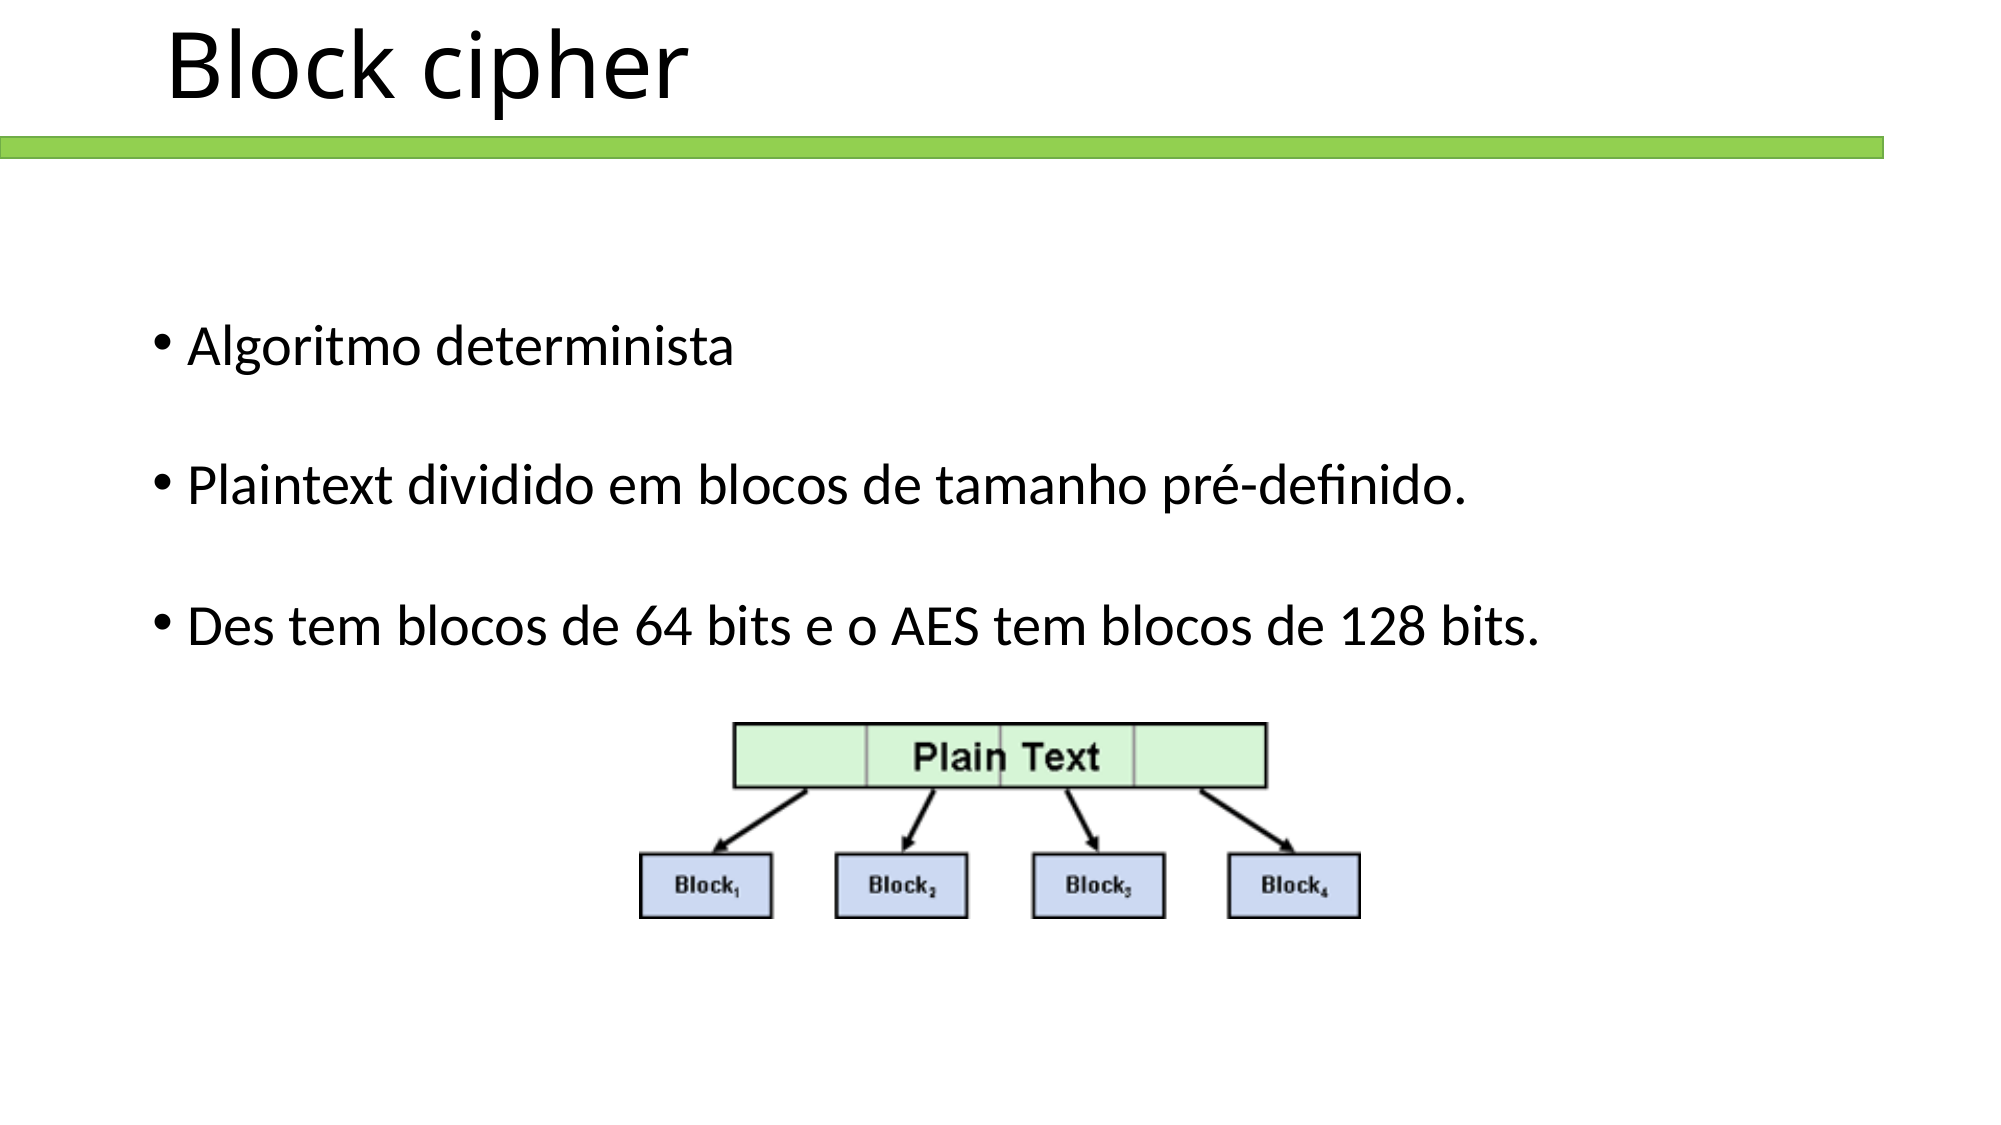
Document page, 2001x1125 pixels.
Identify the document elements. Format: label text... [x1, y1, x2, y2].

text_box Block cipher [0, 0, 1725, 137]
text_box [0, 137, 1884, 159]
picture [639, 722, 1361, 919]
text_box Algoritmo determinista Plaintext dividido em blocos de tamanho pré-definido. Des tem blocos de 64 bits e o AES tem blocos de 128 bits. [137, 299, 1863, 1014]
